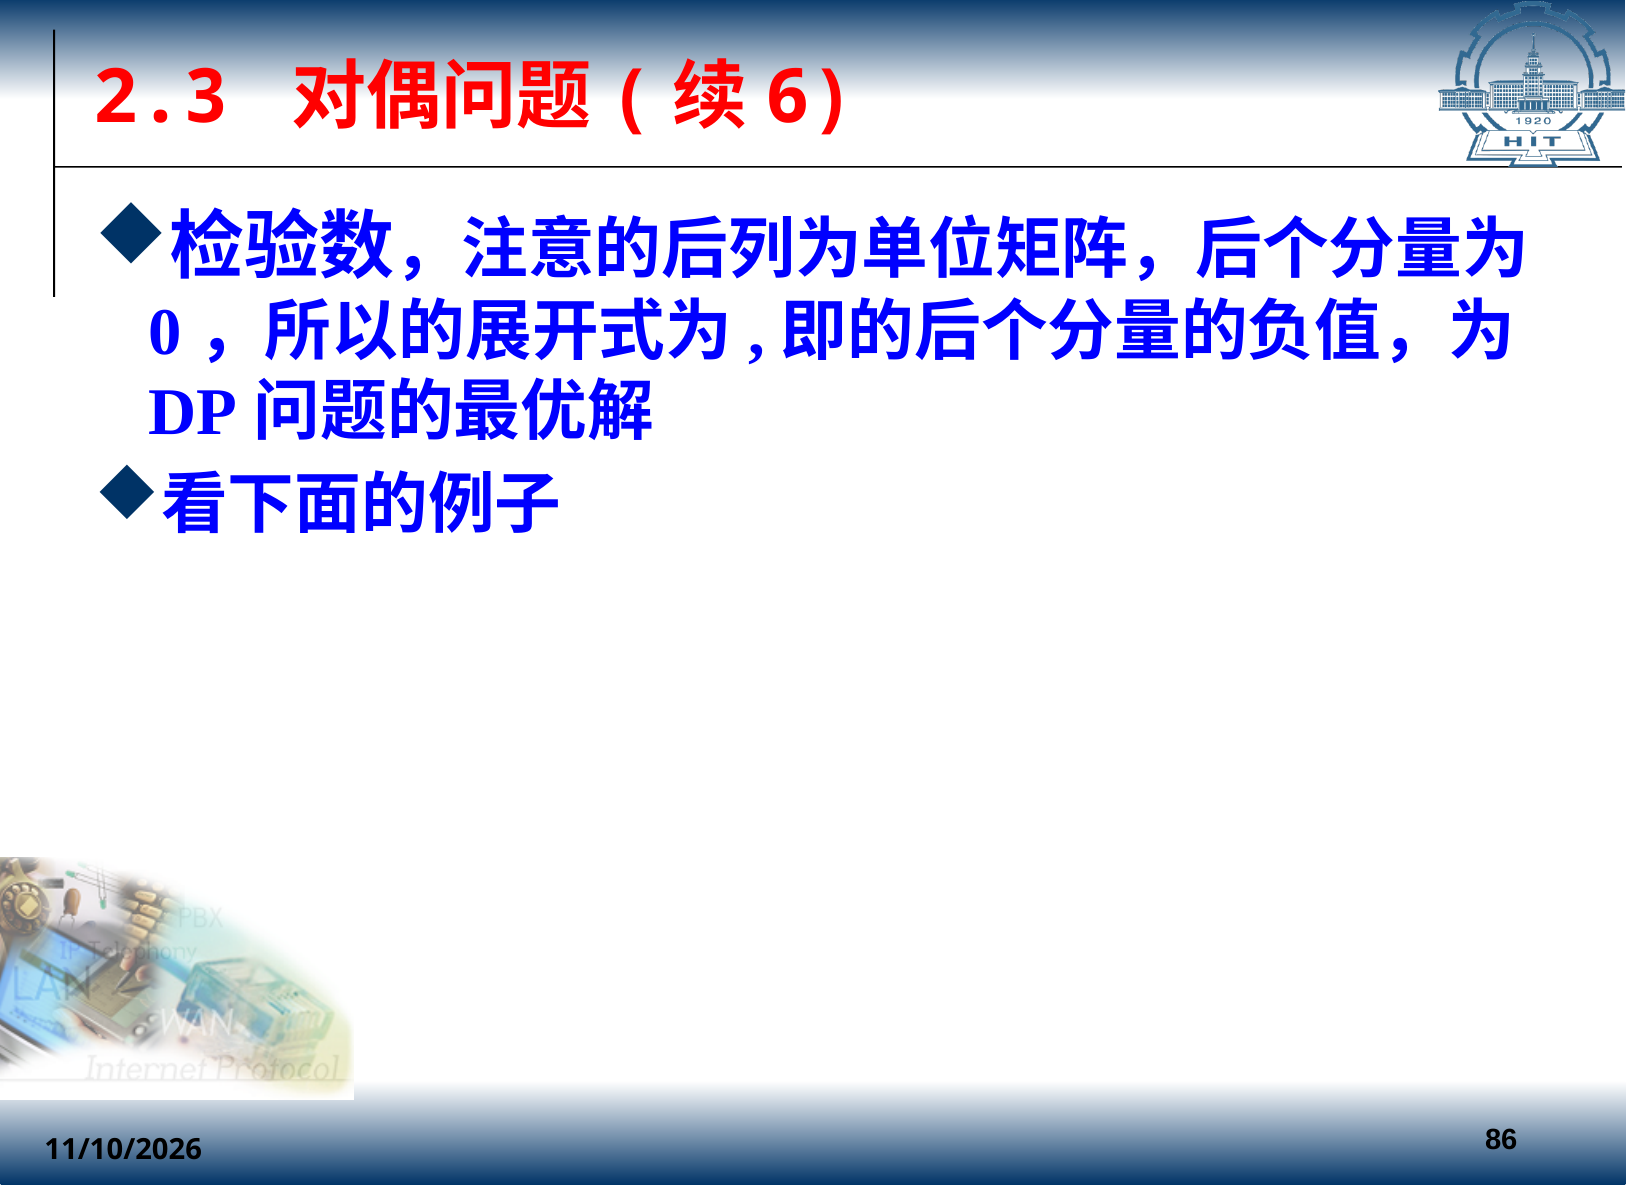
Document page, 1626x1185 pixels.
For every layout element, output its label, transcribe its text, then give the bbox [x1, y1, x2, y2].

title 2.3 对偶问题(续6) [78, 29, 1498, 155]
picture [1438, 1, 1626, 167]
picture [0, 857, 354, 1100]
